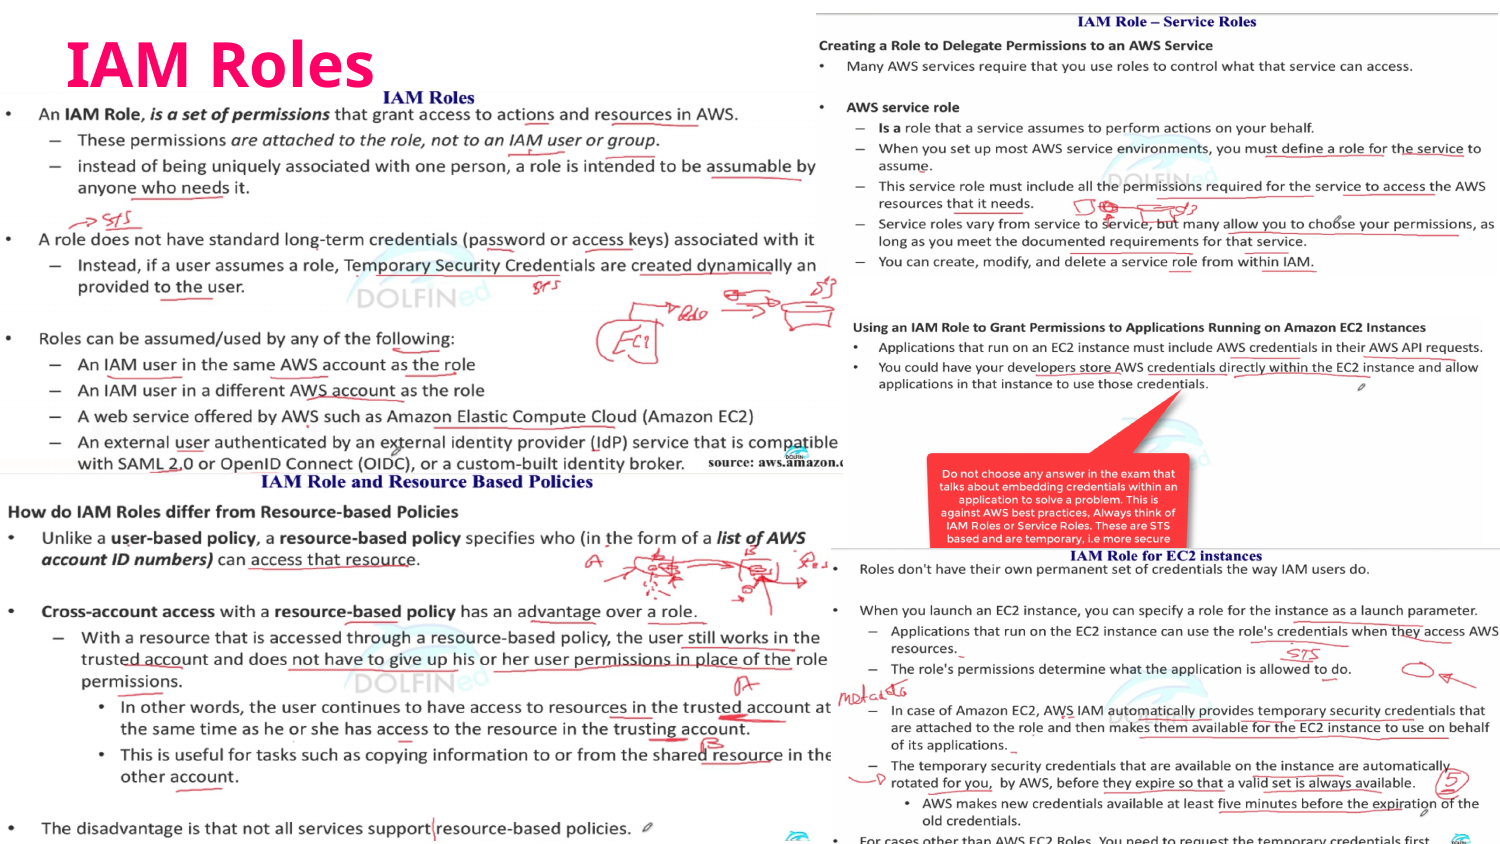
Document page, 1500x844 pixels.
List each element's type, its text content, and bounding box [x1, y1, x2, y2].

picture [0, 13, 1500, 844]
title IAM Roles [51, 10, 1449, 90]
